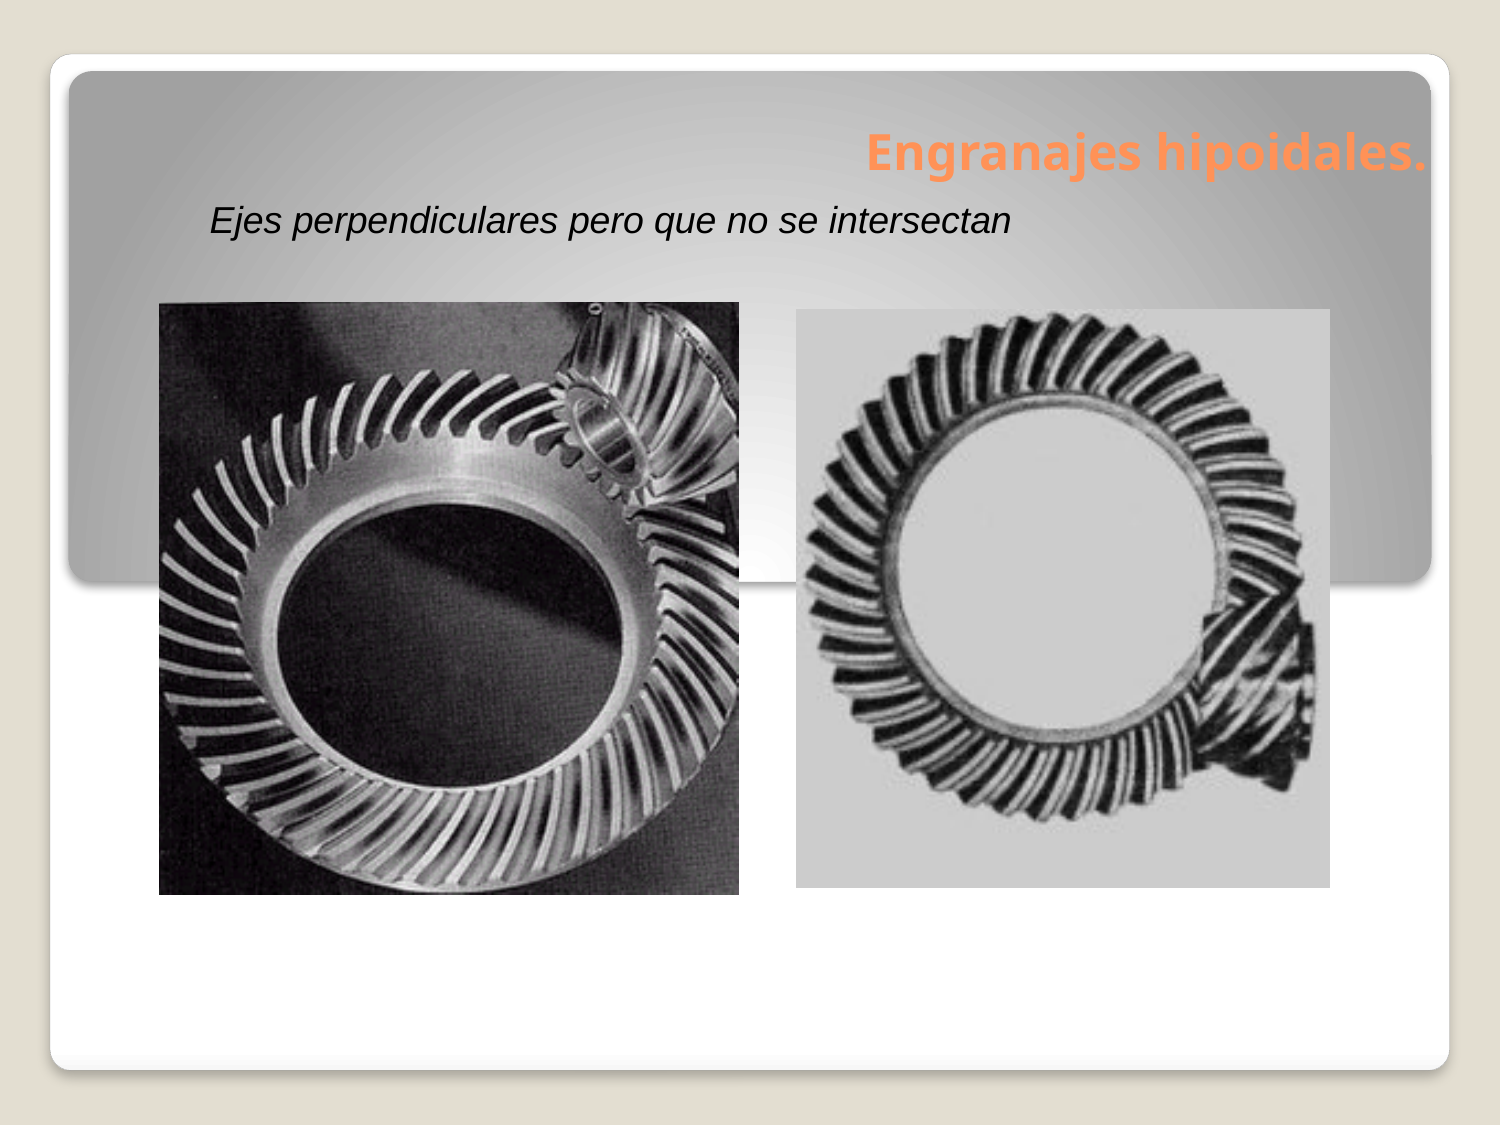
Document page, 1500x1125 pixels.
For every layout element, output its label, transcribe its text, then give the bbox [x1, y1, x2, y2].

picture [159, 302, 739, 895]
text_box Engranajes hipoidales. [690, 111, 1436, 189]
picture [796, 309, 1330, 889]
text_box Ejes perpendiculares pero que no se intersectan [194, 188, 1282, 249]
